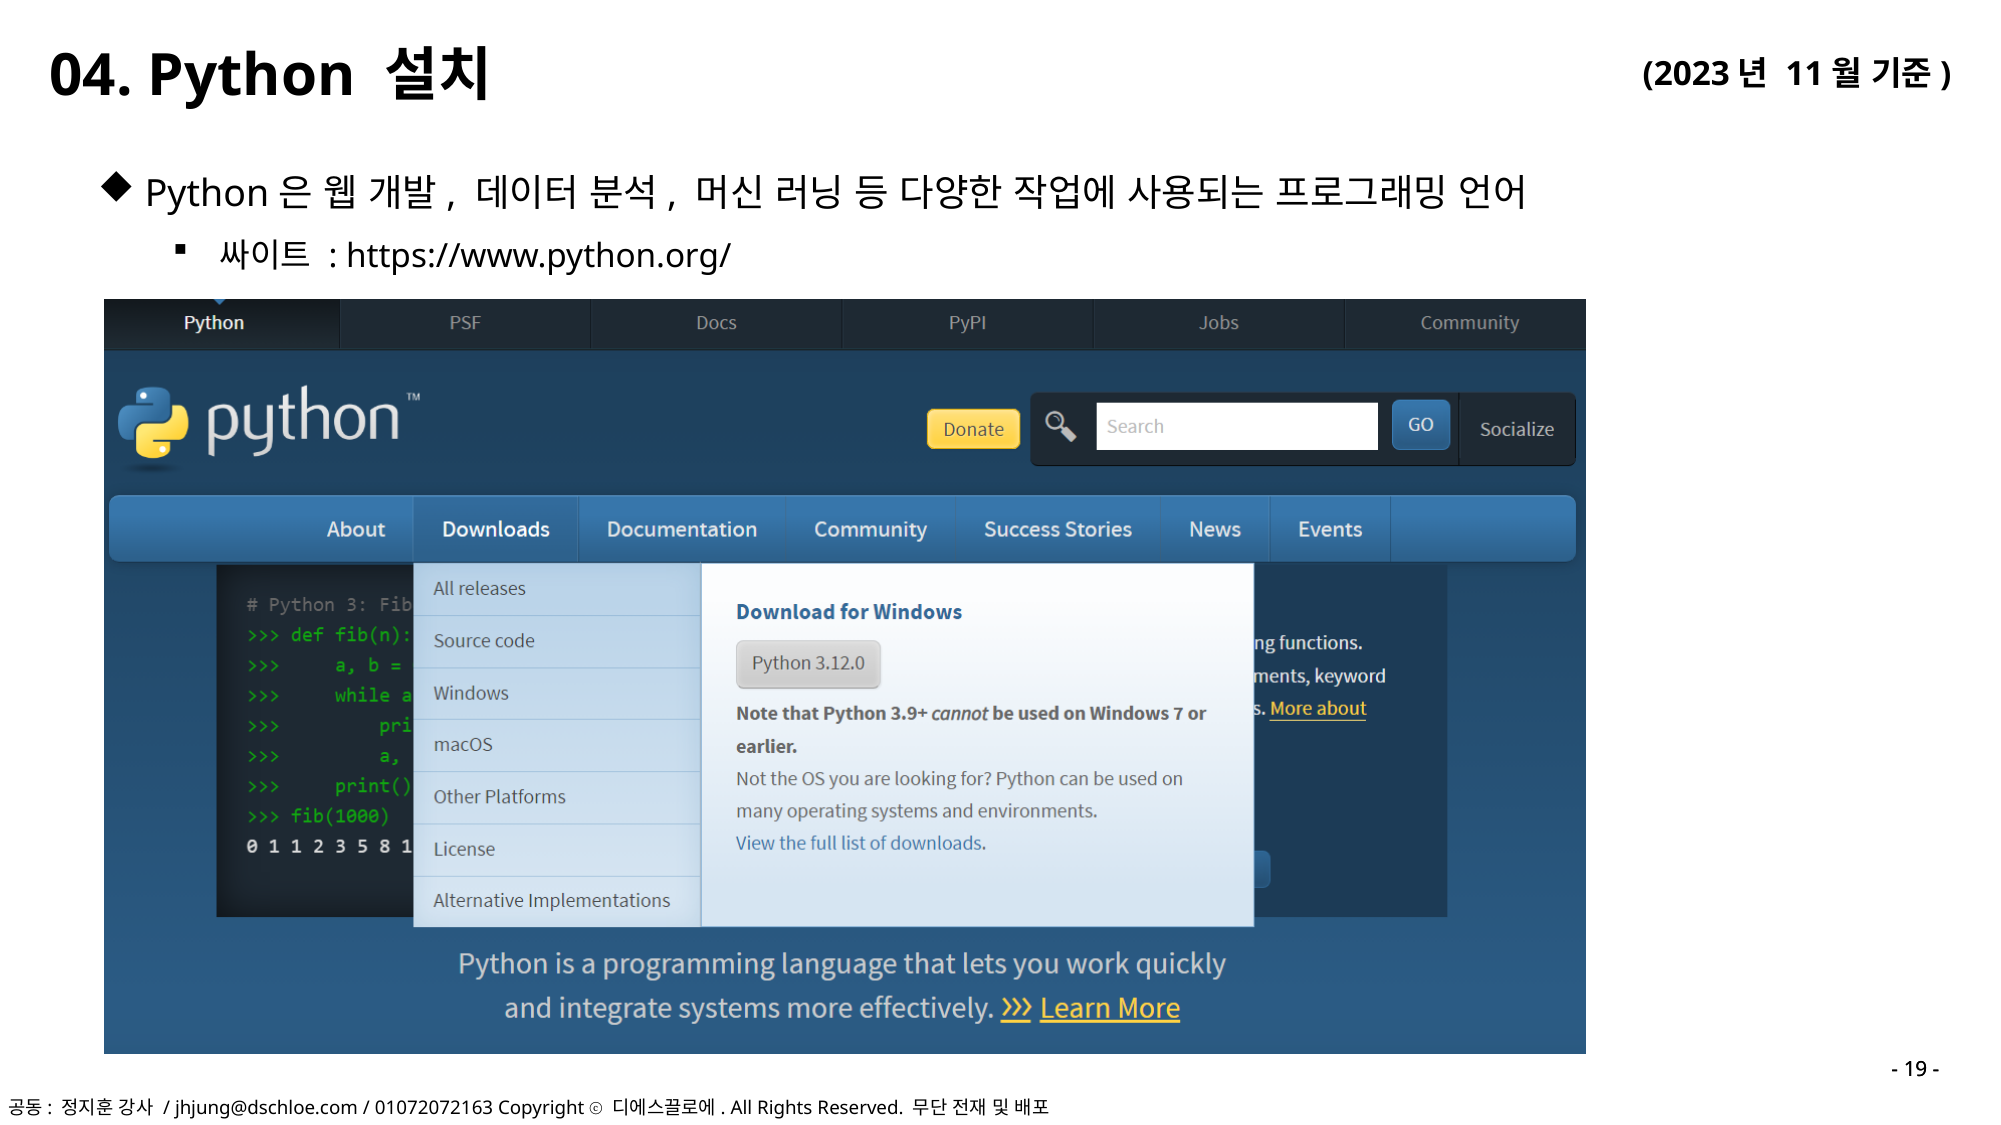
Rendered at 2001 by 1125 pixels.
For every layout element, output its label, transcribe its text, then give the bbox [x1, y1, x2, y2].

text_box 04. Python 설치 [35, 30, 507, 115]
picture [103, 299, 1586, 1054]
text_box Python은 웹 개발, 데이터 분석, 머신 러닝 등 다양한 작업에 사용되는 프로그래밍 언어 싸이트 : https://www.python.org/ [83, 138, 1871, 282]
slide_number - 19 - [1504, 1039, 1955, 1100]
